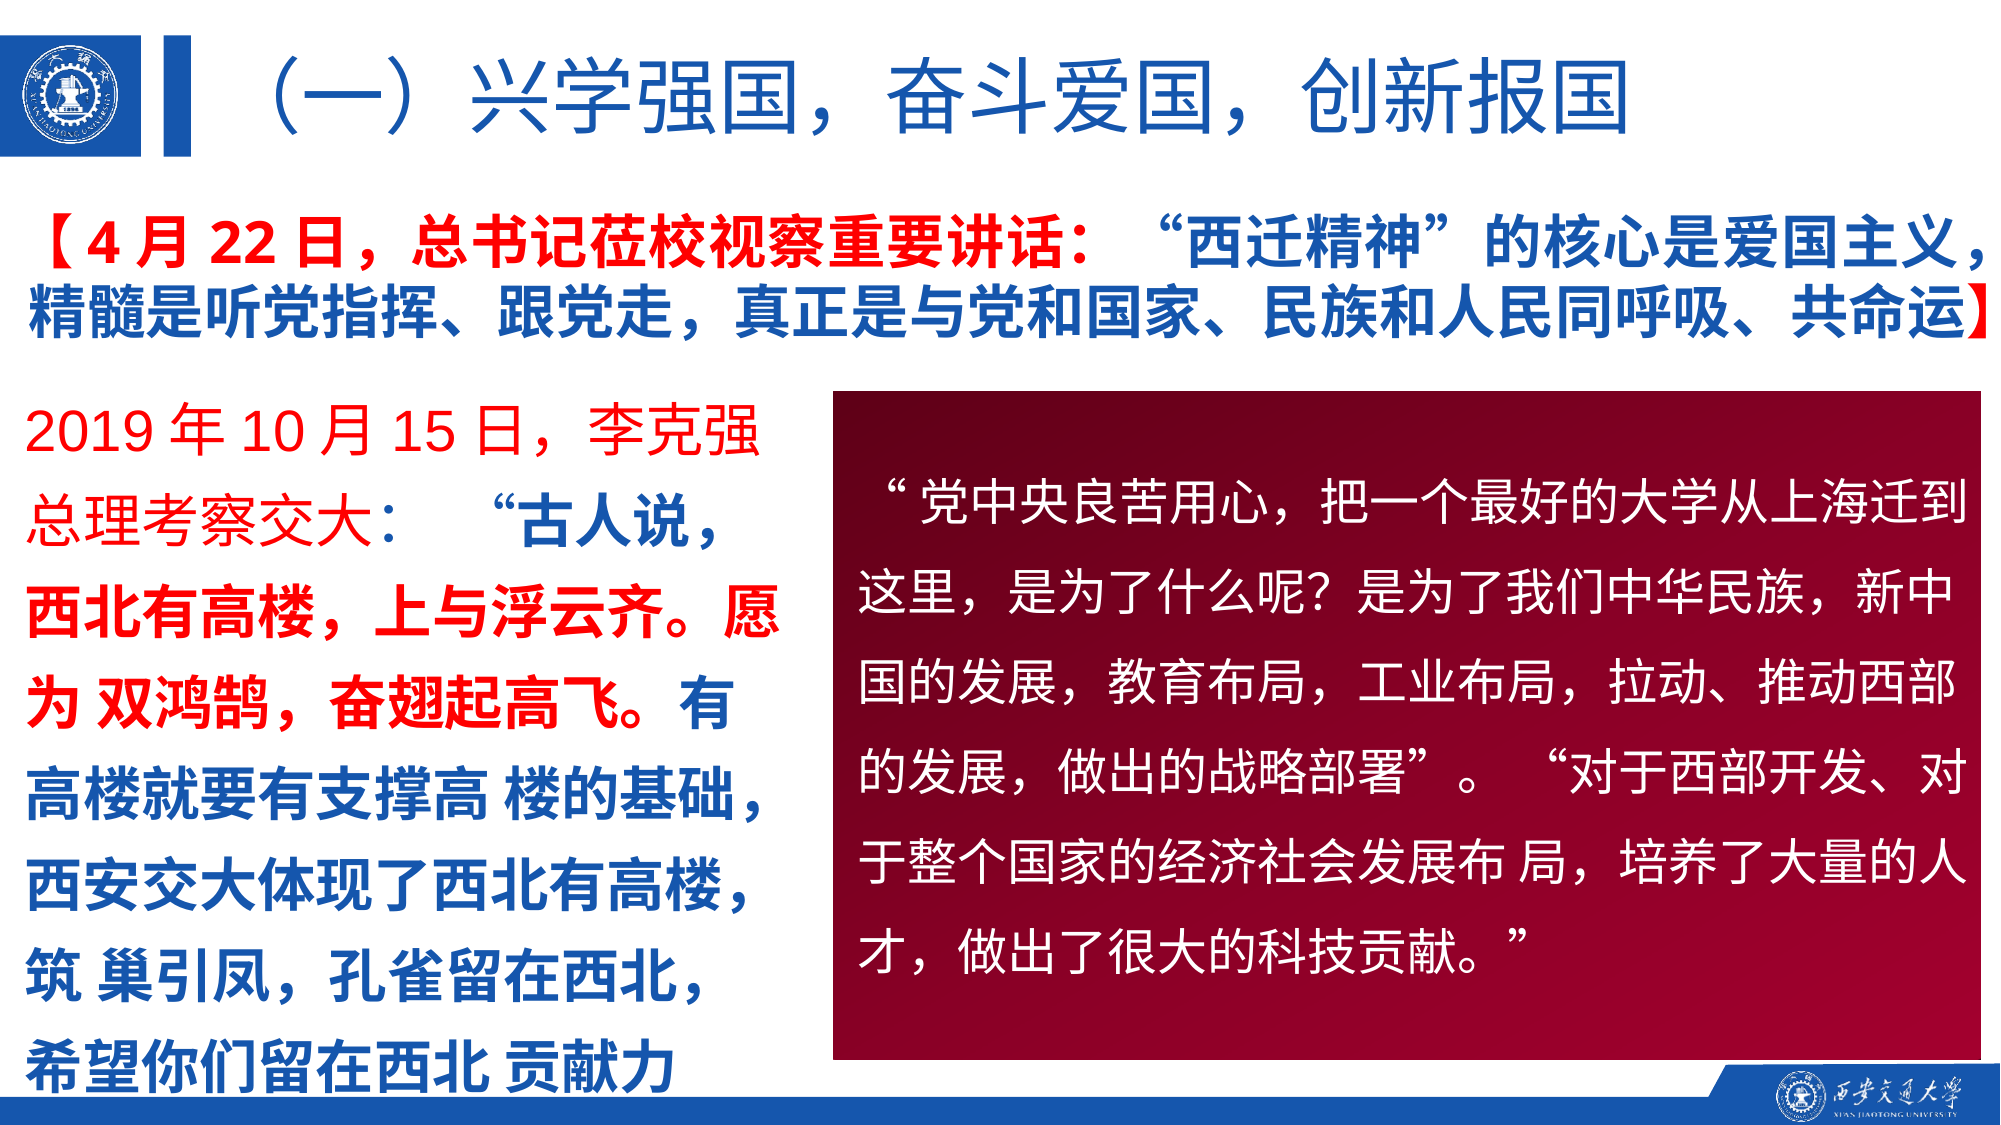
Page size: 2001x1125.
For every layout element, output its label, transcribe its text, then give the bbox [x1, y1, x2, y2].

picture [833, 391, 1981, 1060]
text_box [0, 35, 141, 157]
text_box [163, 35, 191, 157]
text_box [0, 1063, 2000, 1125]
title （一）兴学强国，奋斗爱国，创新报国 [216, 42, 1637, 233]
text_box 2019年10月15日，李克强总理考察交大： “古人说，西北有高楼，上与浮云齐。愿为 双鸿鹄，奋翅起高飞。有高楼就要有支撑高 楼的基础，西安交大体现了西北有高楼，筑 巢引凤，孔雀留在西北，希望你们留在西北 贡献力量。” [22, 370, 789, 1060]
text_box 【4月22日，总书记莅校视察重要讲话：“西迁精神”的核心是爱国主义， 精髓是听党指挥、跟党走，真正是与党和国家、民族和人民同呼吸、共命运】 “党中央良苦用心，把一个最好的大学从上海迁到 这里，是为了什么呢？是为了我们中华民族，新中 国的发展，教育布局，工业布局，拉动、推动西部 的发展，做出的战略部署”。 “对于西部开发、对于整个国家的经济社会发展布 局，培养了大量的人才，做出了很大的科技贡献。” [12, 203, 2000, 981]
picture [21, 37, 121, 145]
